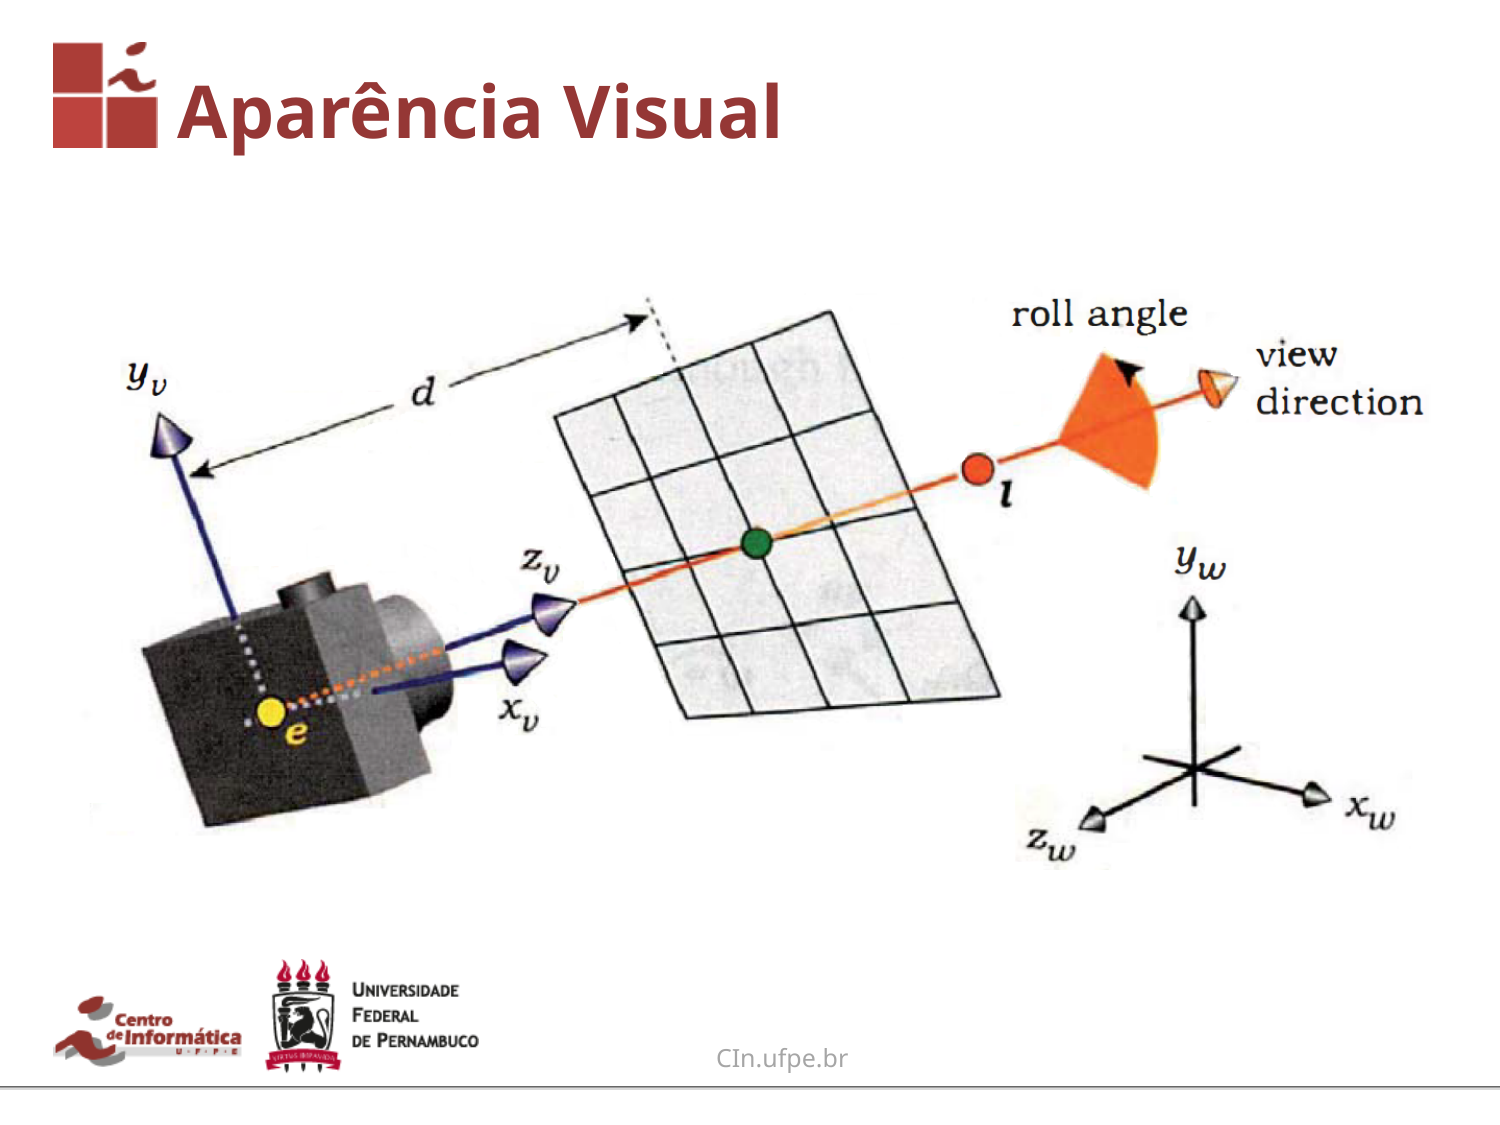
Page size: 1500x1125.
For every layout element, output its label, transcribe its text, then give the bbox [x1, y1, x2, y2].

picture [0, 1086, 1500, 1091]
text_box CIn.ufpe.br [701, 1035, 864, 1080]
picture [68, 255, 1431, 870]
text_box Aparência Visual [162, 22, 1478, 197]
picture [52, 42, 159, 148]
picture [52, 959, 479, 1074]
